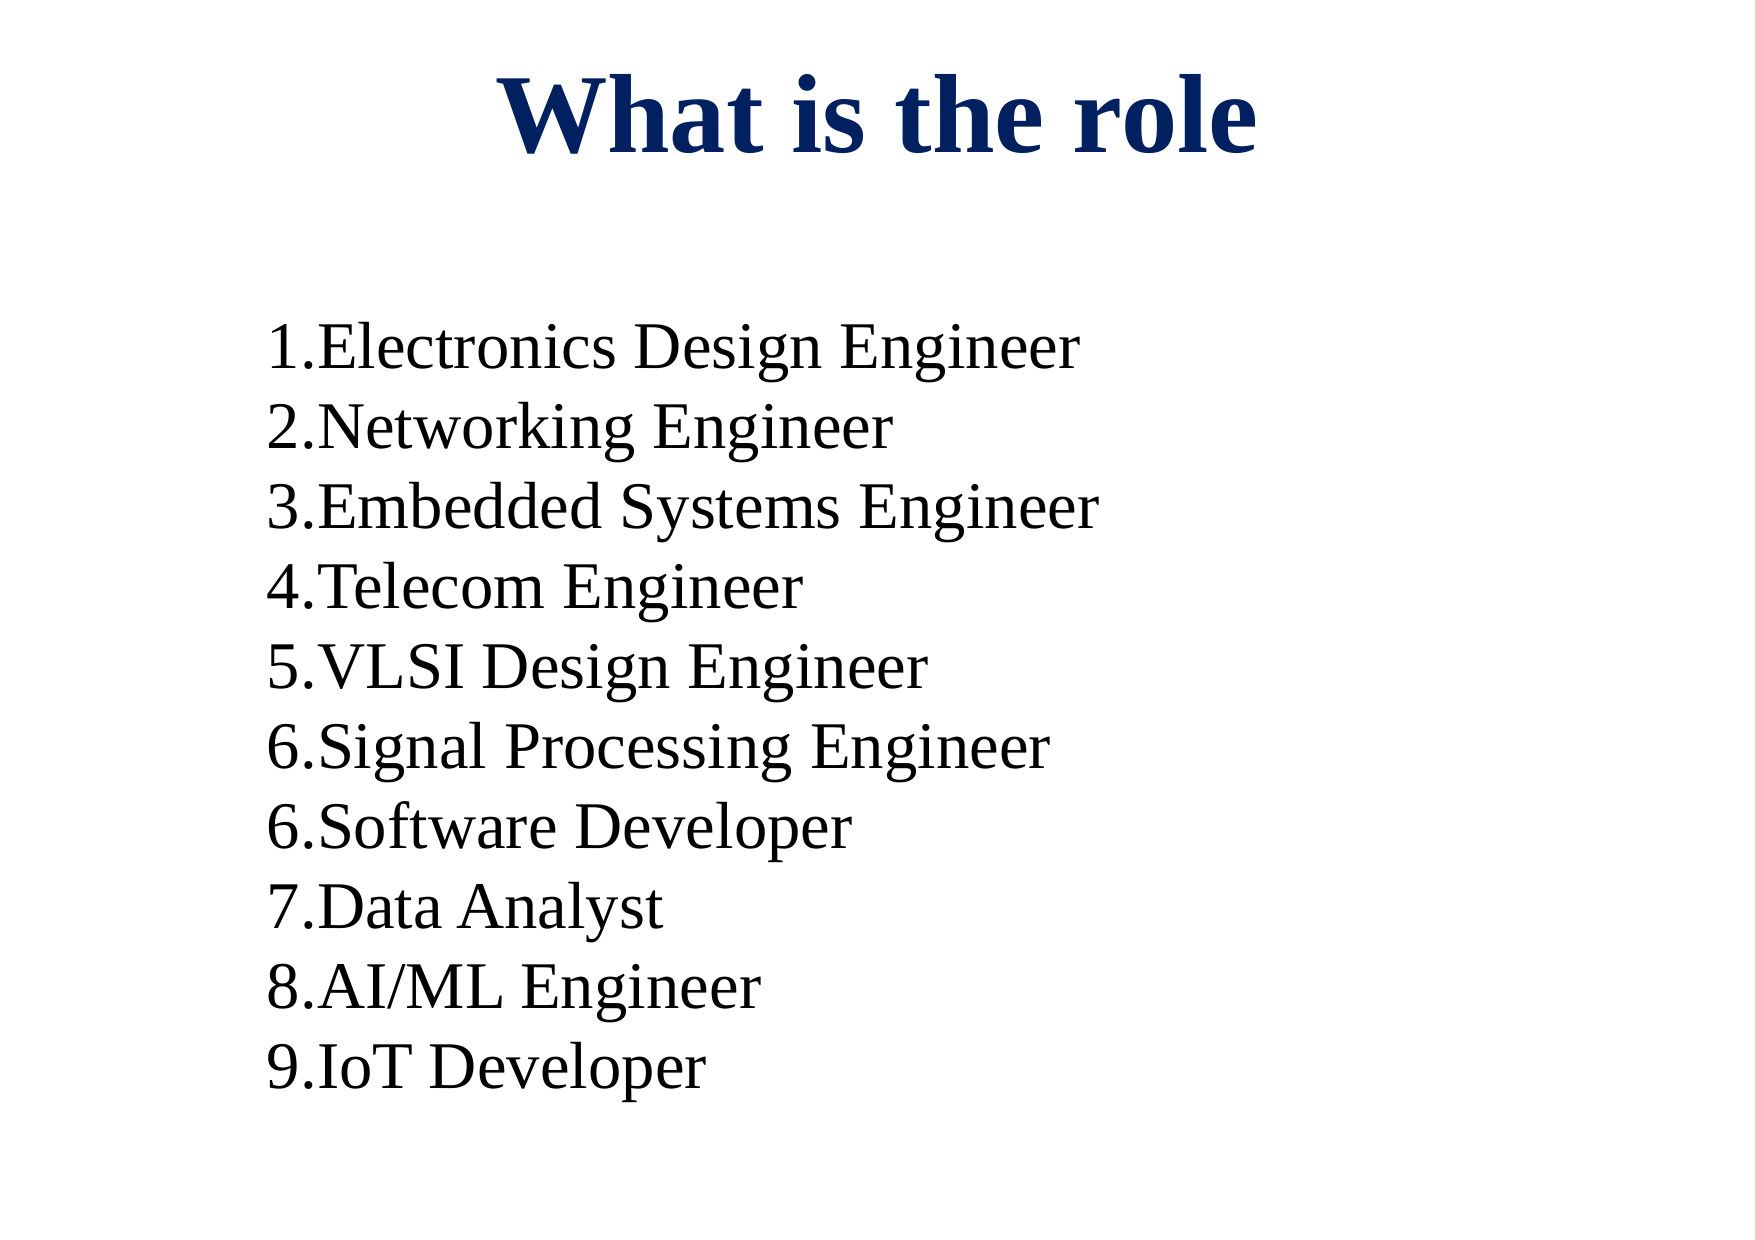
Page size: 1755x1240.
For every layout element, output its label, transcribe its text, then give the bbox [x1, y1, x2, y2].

title What is the role [0, 39, 1755, 176]
text_box Electronics Design Engineer Networking Engineer Embedded Systems Engineer Telecom Engineer VLSI Design Engineer Signal Processing Engineer Software Developer Data Analyst AI/ML Engineer IoT Developer [252, 294, 1578, 1110]
